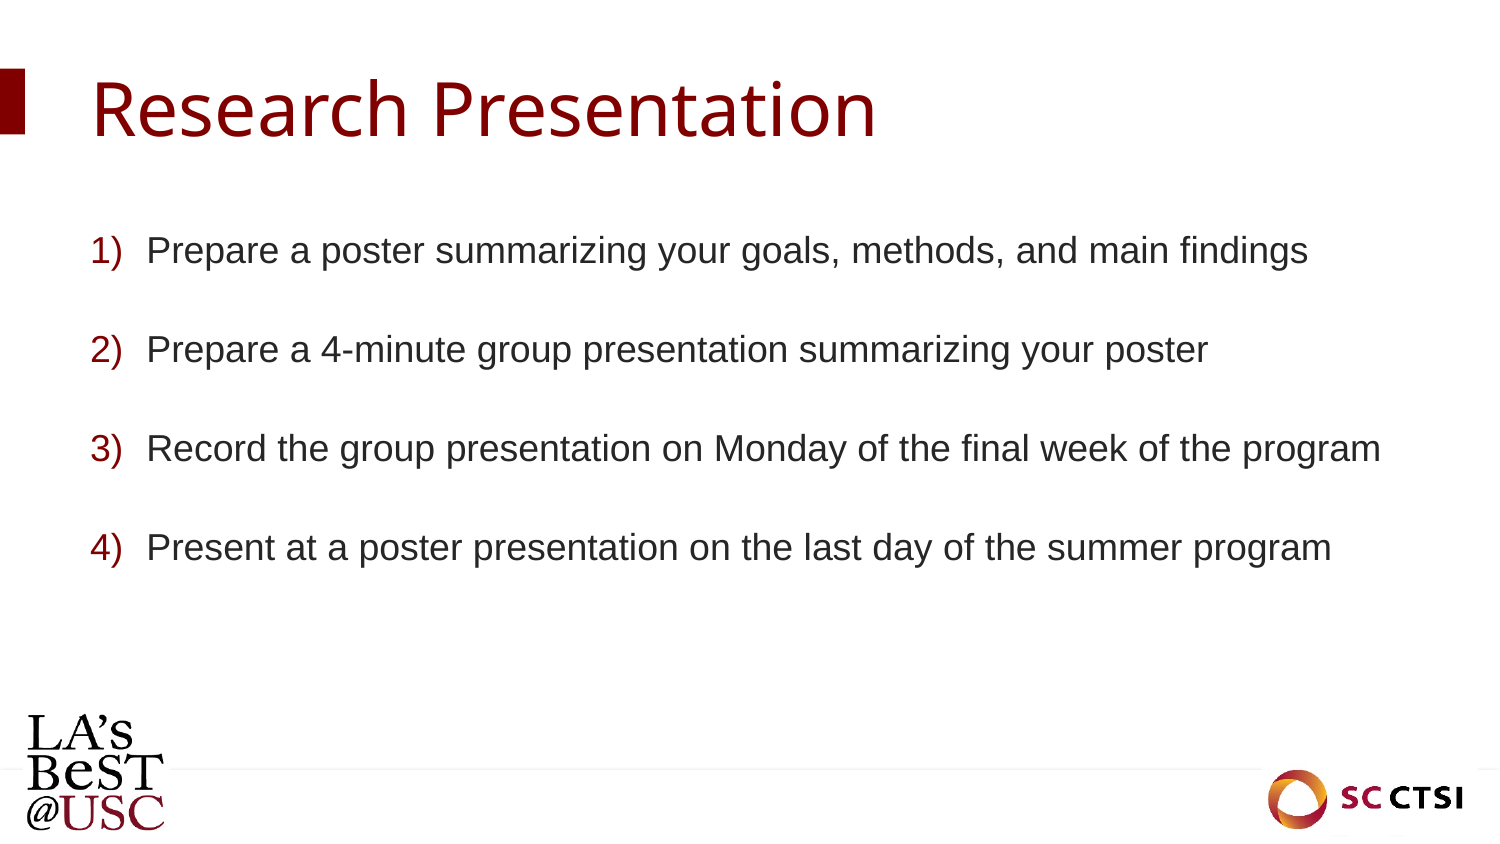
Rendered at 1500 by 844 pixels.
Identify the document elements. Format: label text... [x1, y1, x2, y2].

picture [23, 708, 170, 836]
title Research Presentation [75, 71, 1325, 142]
picture [1262, 759, 1478, 835]
list Prepare a poster summarizing your goals, methods, and main findings Prepare a 4-minute group presentation summarizing your poster Record the group presentation on Monday of the final week of the program Present at a poster presentation on the last day of the summer program [75, 168, 1425, 726]
